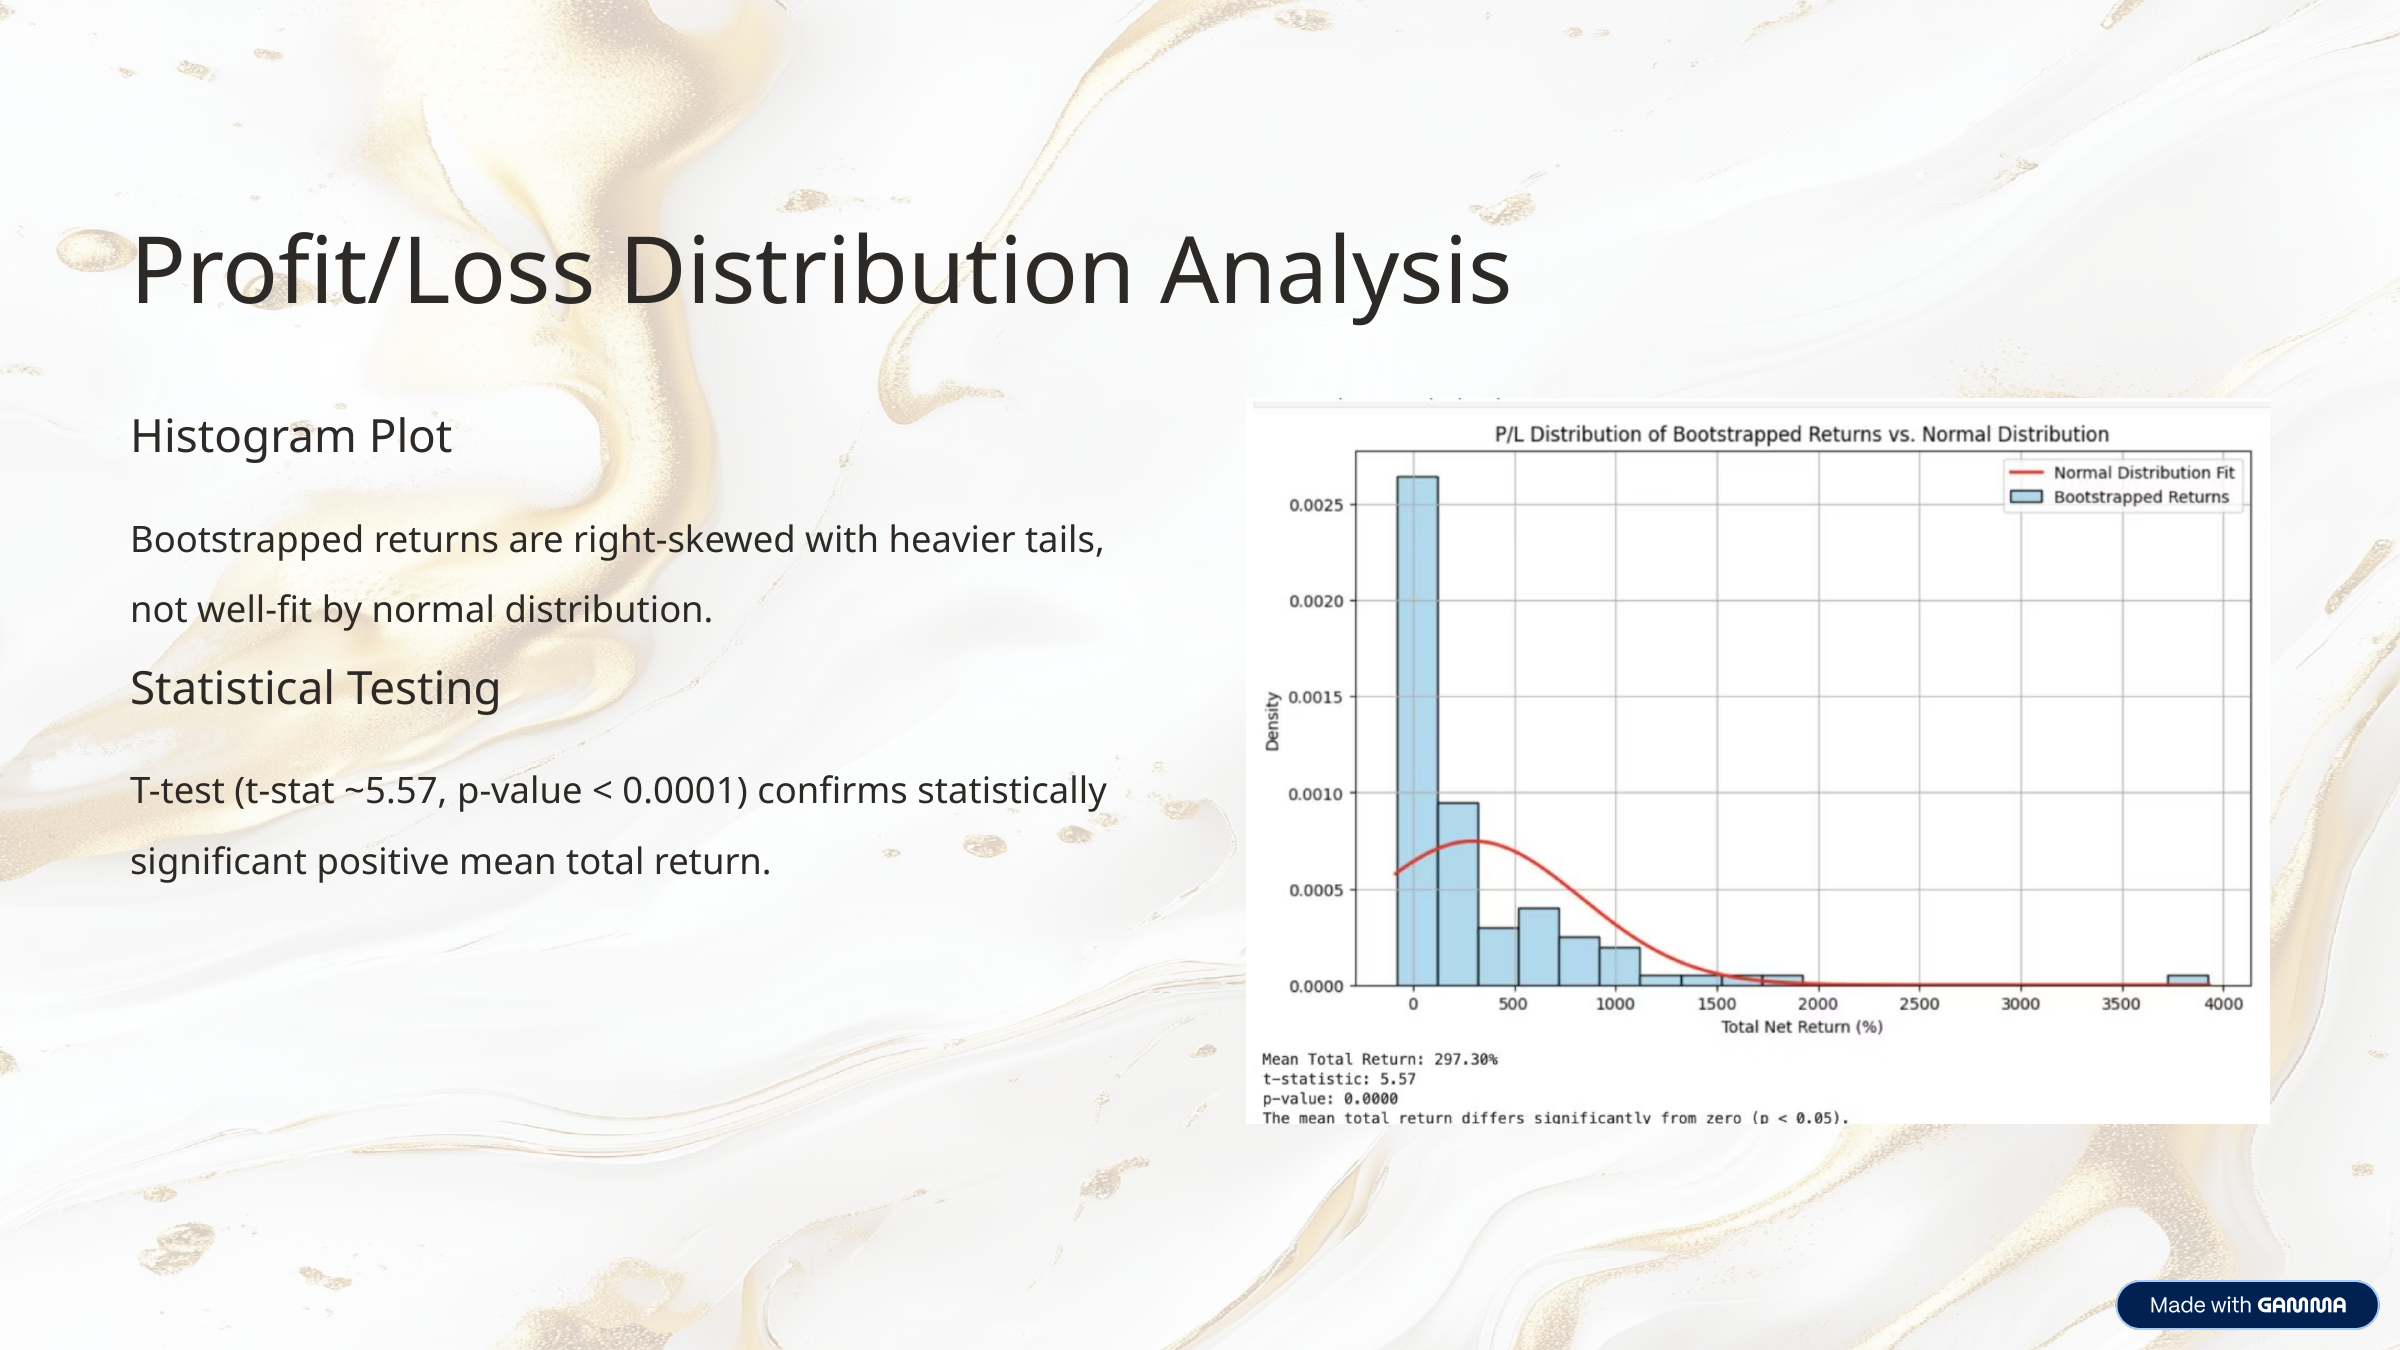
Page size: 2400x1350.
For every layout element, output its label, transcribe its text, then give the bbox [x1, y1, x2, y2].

text_box Bootstrapped returns are right-skewed with heavier tails, not well-fit by normal distribution. [130, 488, 1155, 608]
text_box Histogram Plot [130, 393, 596, 452]
text_box T-test (t-stat ~5.57, p-value < 0.0001) confirms statistically significant positive mean total return. [130, 740, 1155, 860]
picture [2106, 1271, 2389, 1339]
text_box Profit/Loss Distribution Analysis [130, 184, 1577, 301]
picture [1246, 397, 2272, 1125]
text_box Statistical Testing [130, 645, 596, 704]
